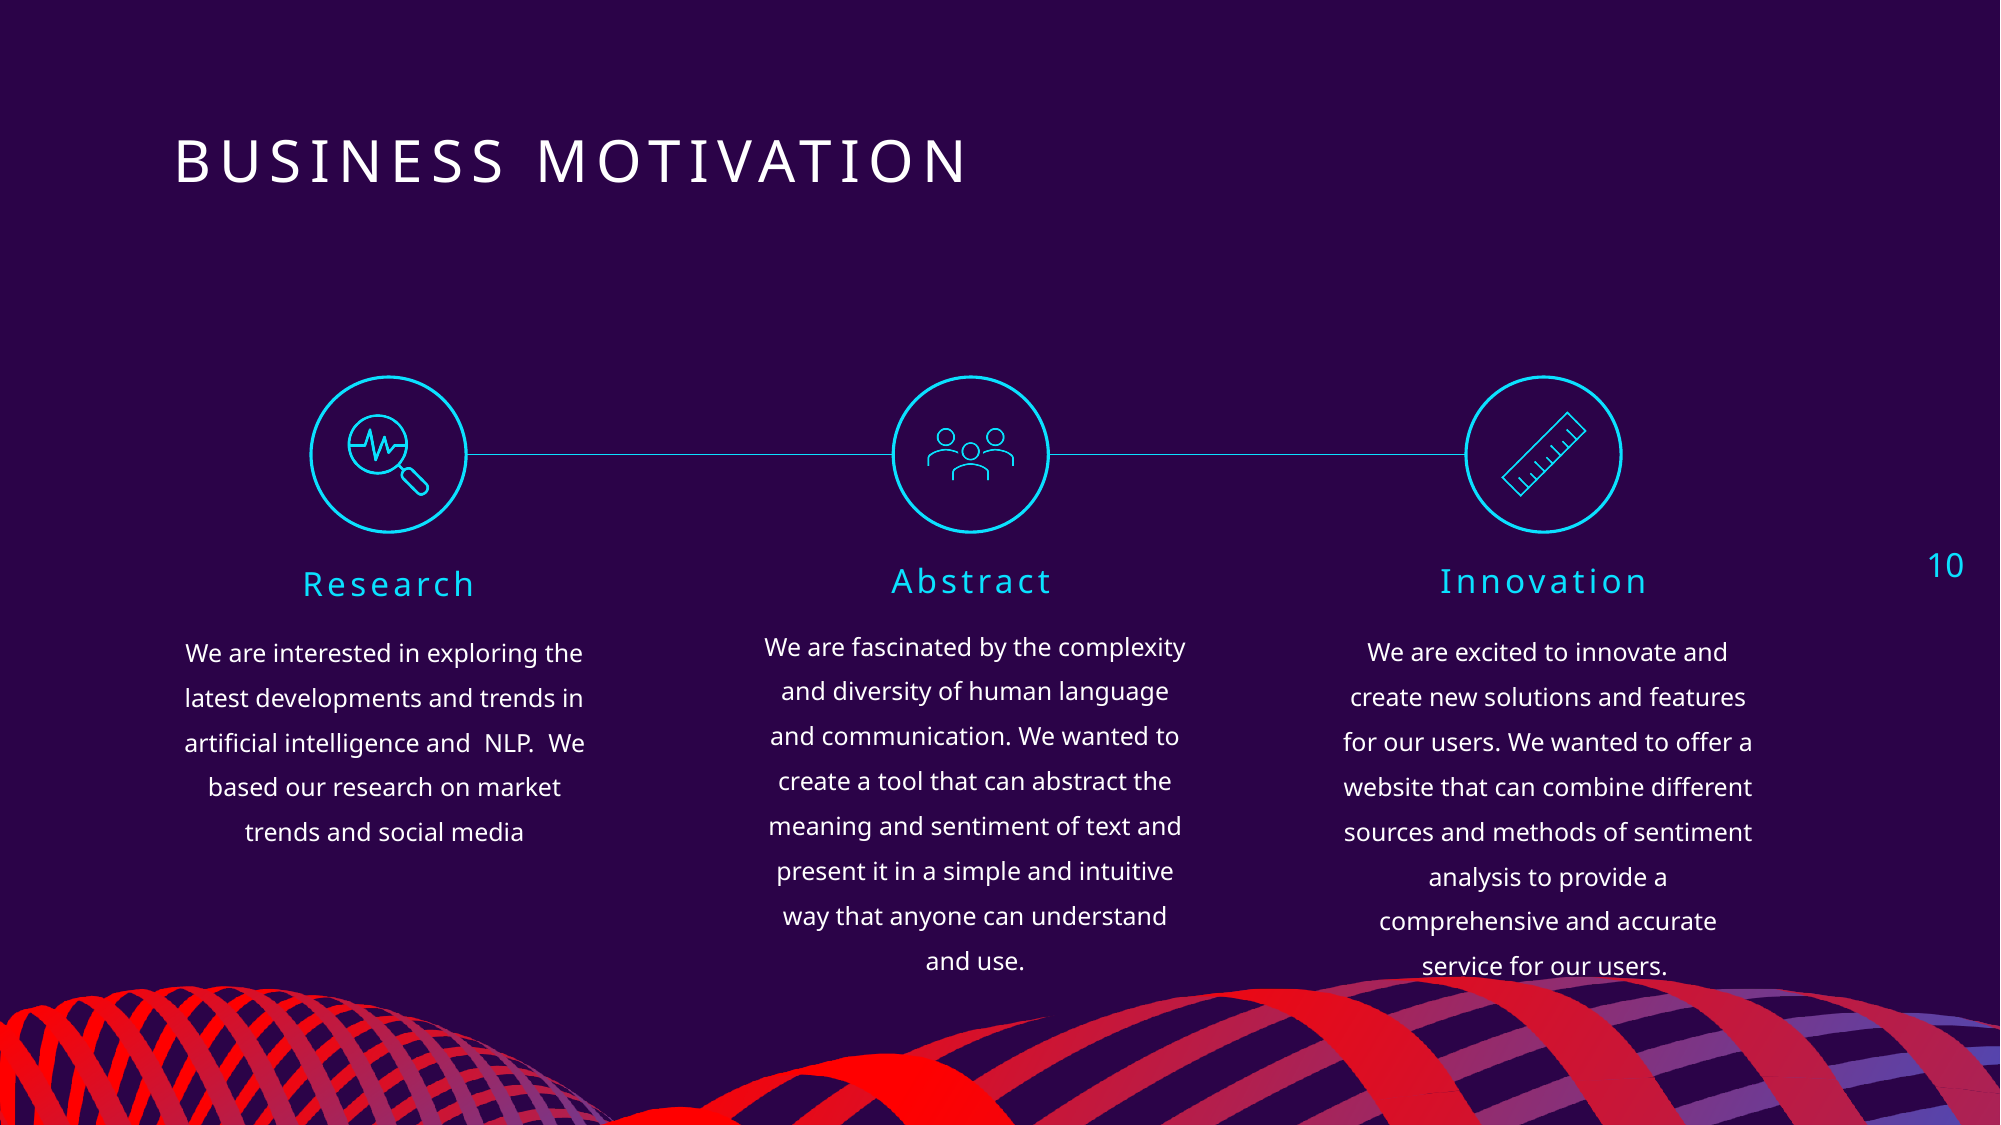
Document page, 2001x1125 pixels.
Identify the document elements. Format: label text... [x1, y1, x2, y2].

text_box [892, 455, 1050, 534]
title Business Motivation [158, 124, 1240, 220]
text_box [1464, 375, 1623, 534]
list We are excited to innovate and create new solutions and features for our users. We wanted to offer a website that can combine different sources and methods of sentiment analysis to provide a comprehensive and accurate service for our users. [1327, 614, 1770, 803]
picture [0, 0, 2000, 1125]
list Innovation [1322, 557, 1765, 618]
list We are fascinated by the complexity and diversity of human language and communication. We wanted to create a tool that can abstract the meaning and sentiment of text and present it in a simple and intuitive way that anyone can understand and use. [745, 608, 1206, 798]
slide_number 10 [1889, 519, 1980, 615]
list We are interested in exploring the latest developments and trends in artificial intelligence and NLP. We based our research on market trends and social media​ [154, 615, 615, 804]
text_box [309, 375, 468, 534]
list Abstract​ [740, 557, 1201, 618]
list Research​ [158, 560, 619, 621]
text_box [892, 375, 1050, 454]
